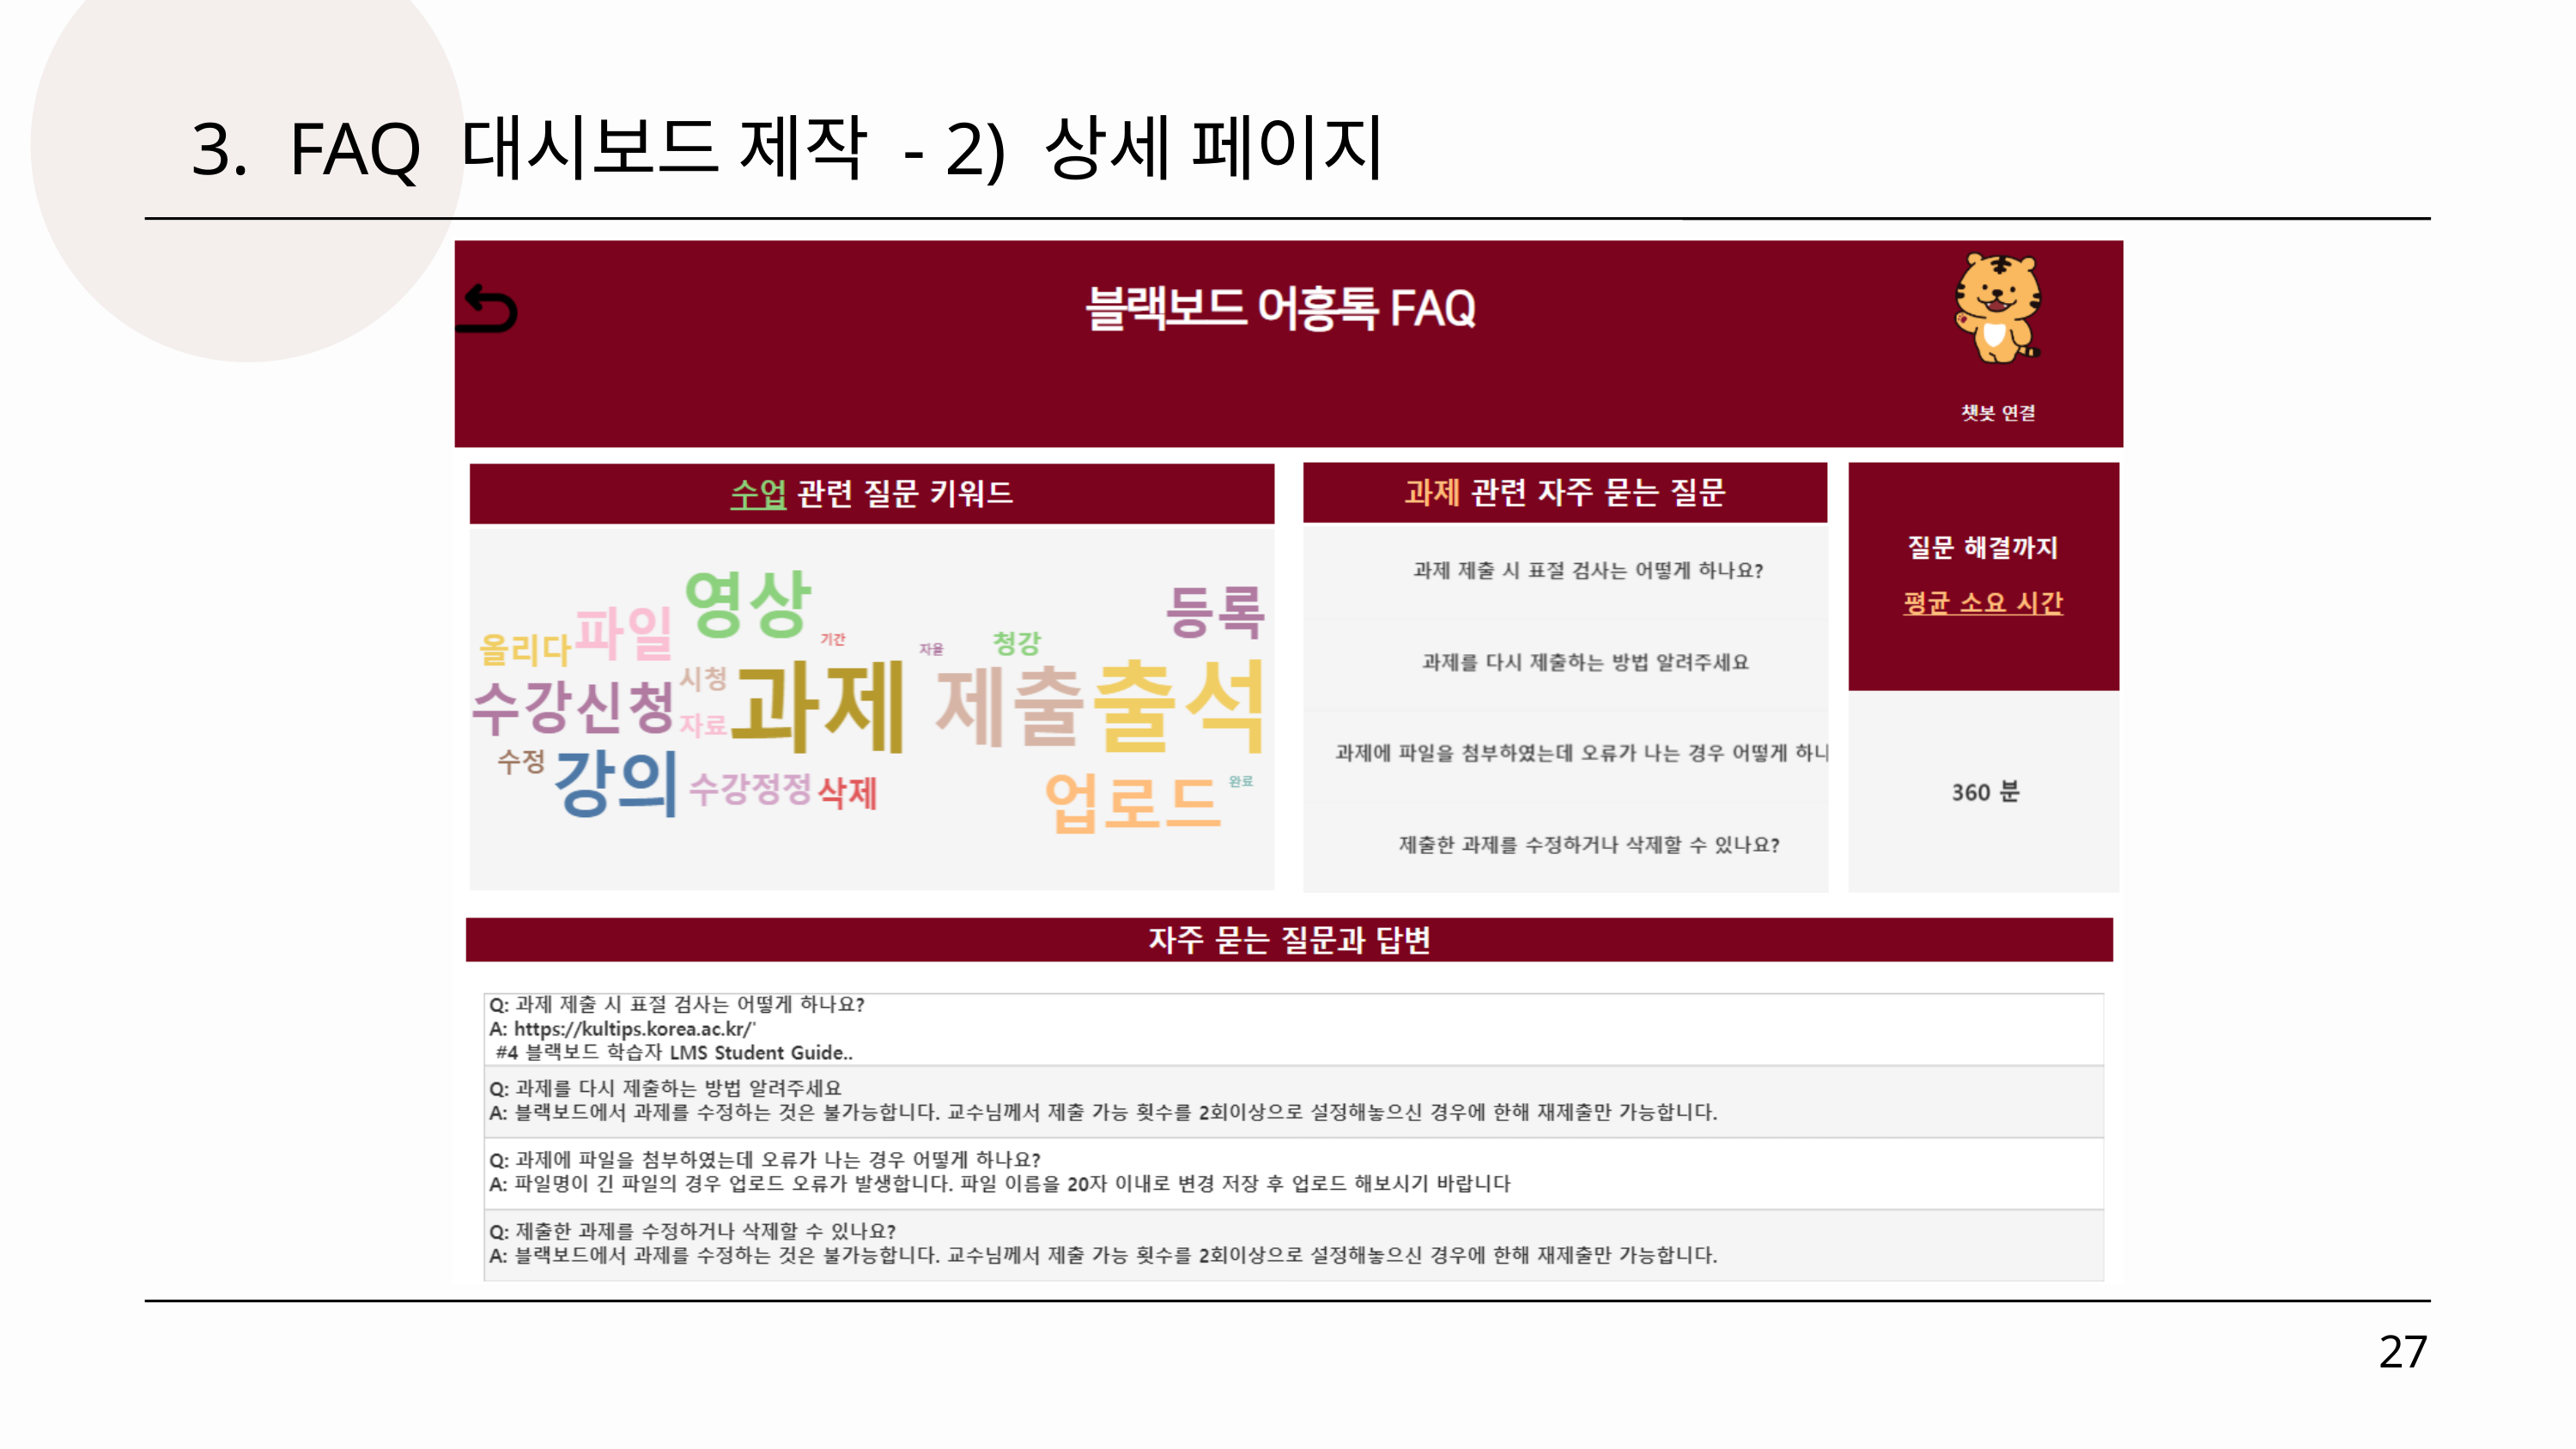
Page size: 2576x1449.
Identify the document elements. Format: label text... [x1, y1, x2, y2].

text_box 27 [2377, 1314, 2432, 1378]
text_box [30, 0, 466, 363]
text_box [453, 237, 2123, 1284]
text_box 3. FAQ 대시보드 제작 - 2) 상세 페이지 [471, 88, 1454, 190]
